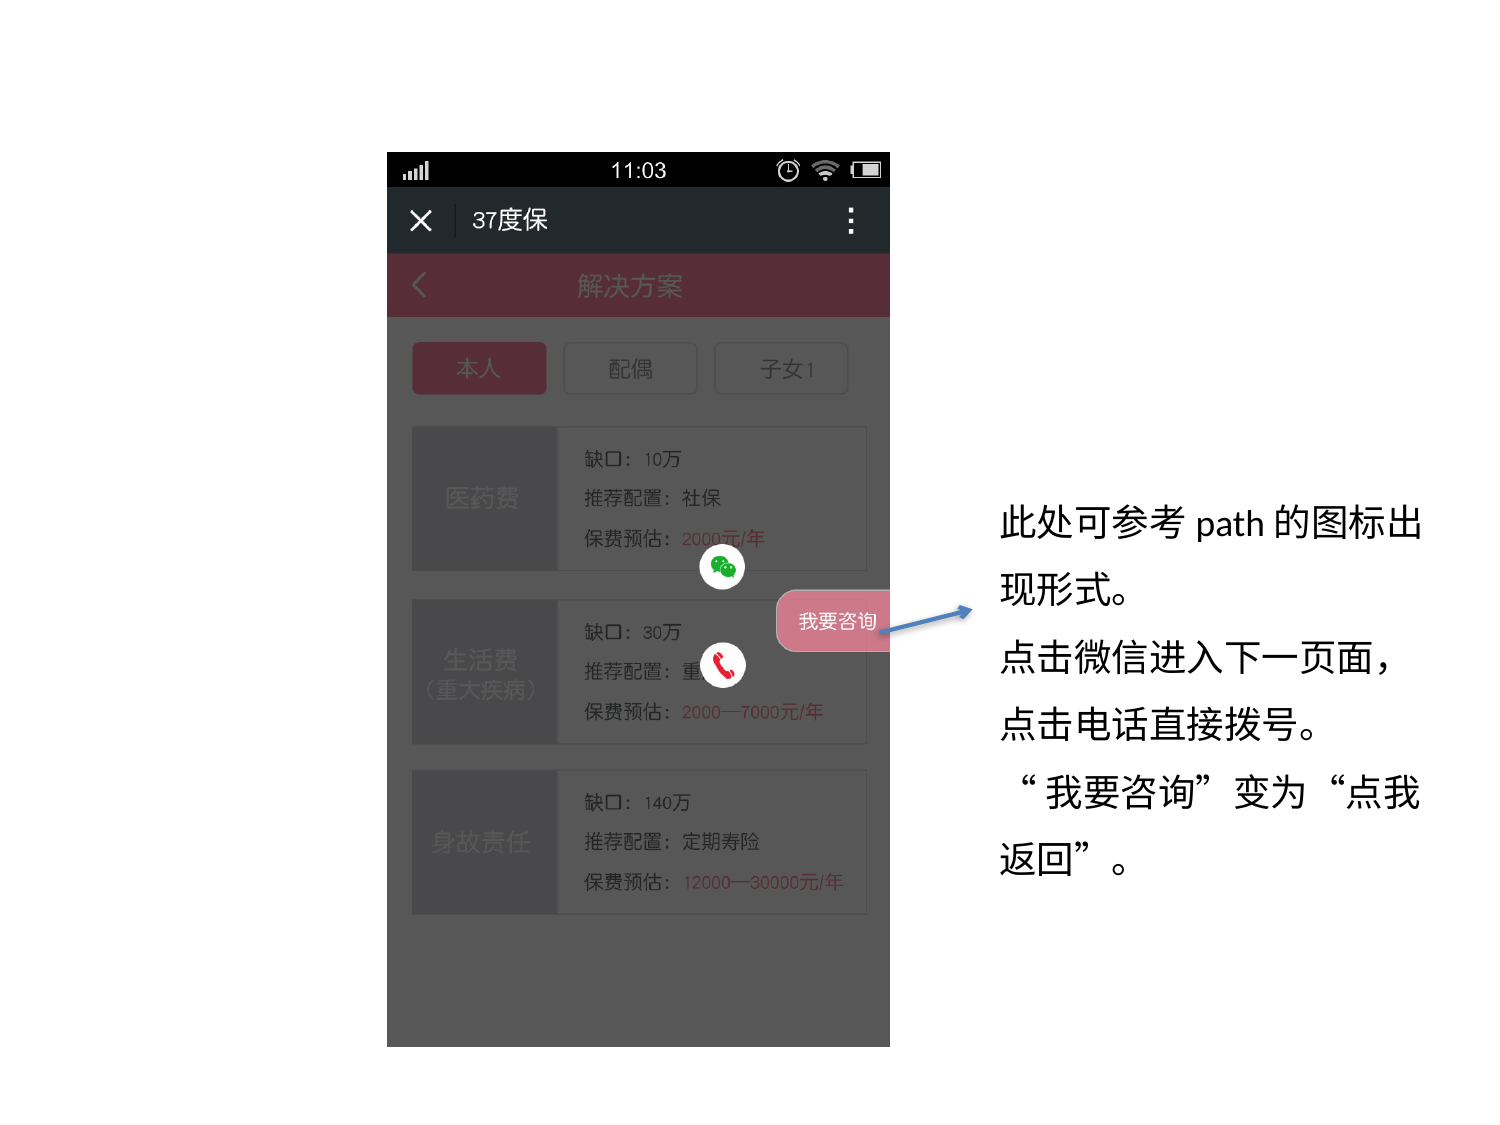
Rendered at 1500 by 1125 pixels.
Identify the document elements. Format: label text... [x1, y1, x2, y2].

picture [387, 152, 890, 1047]
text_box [878, 609, 973, 634]
text_box 此处可参考path的图标出现形式。 点击微信进入下一页面， 点击电话直接拨号。 “我要咨询”变为“点我返回”。 [984, 468, 1465, 889]
